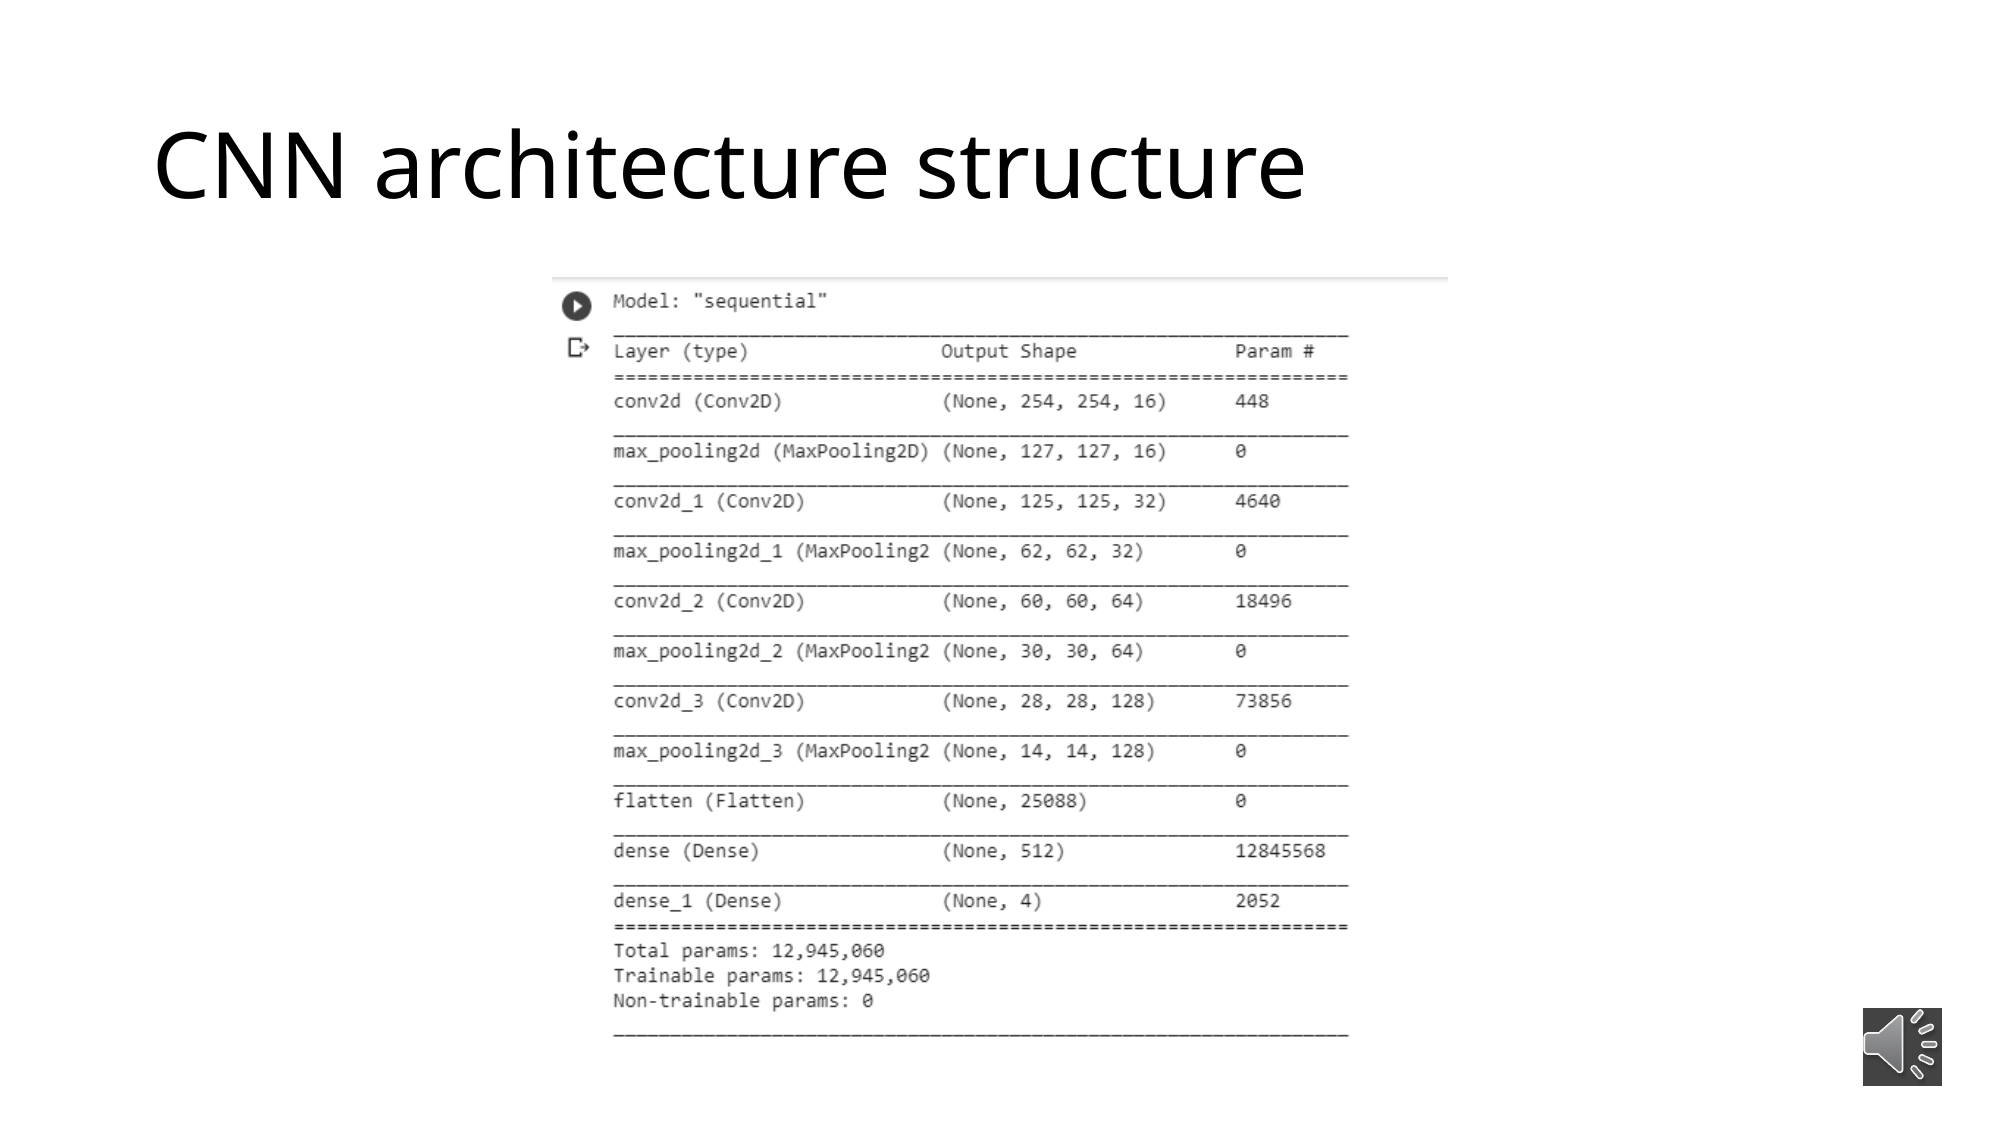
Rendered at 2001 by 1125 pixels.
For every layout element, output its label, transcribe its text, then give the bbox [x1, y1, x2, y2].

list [552, 277, 1448, 1047]
title CNN architecture structure [137, 59, 1863, 278]
picture [1862, 1006, 1943, 1087]
